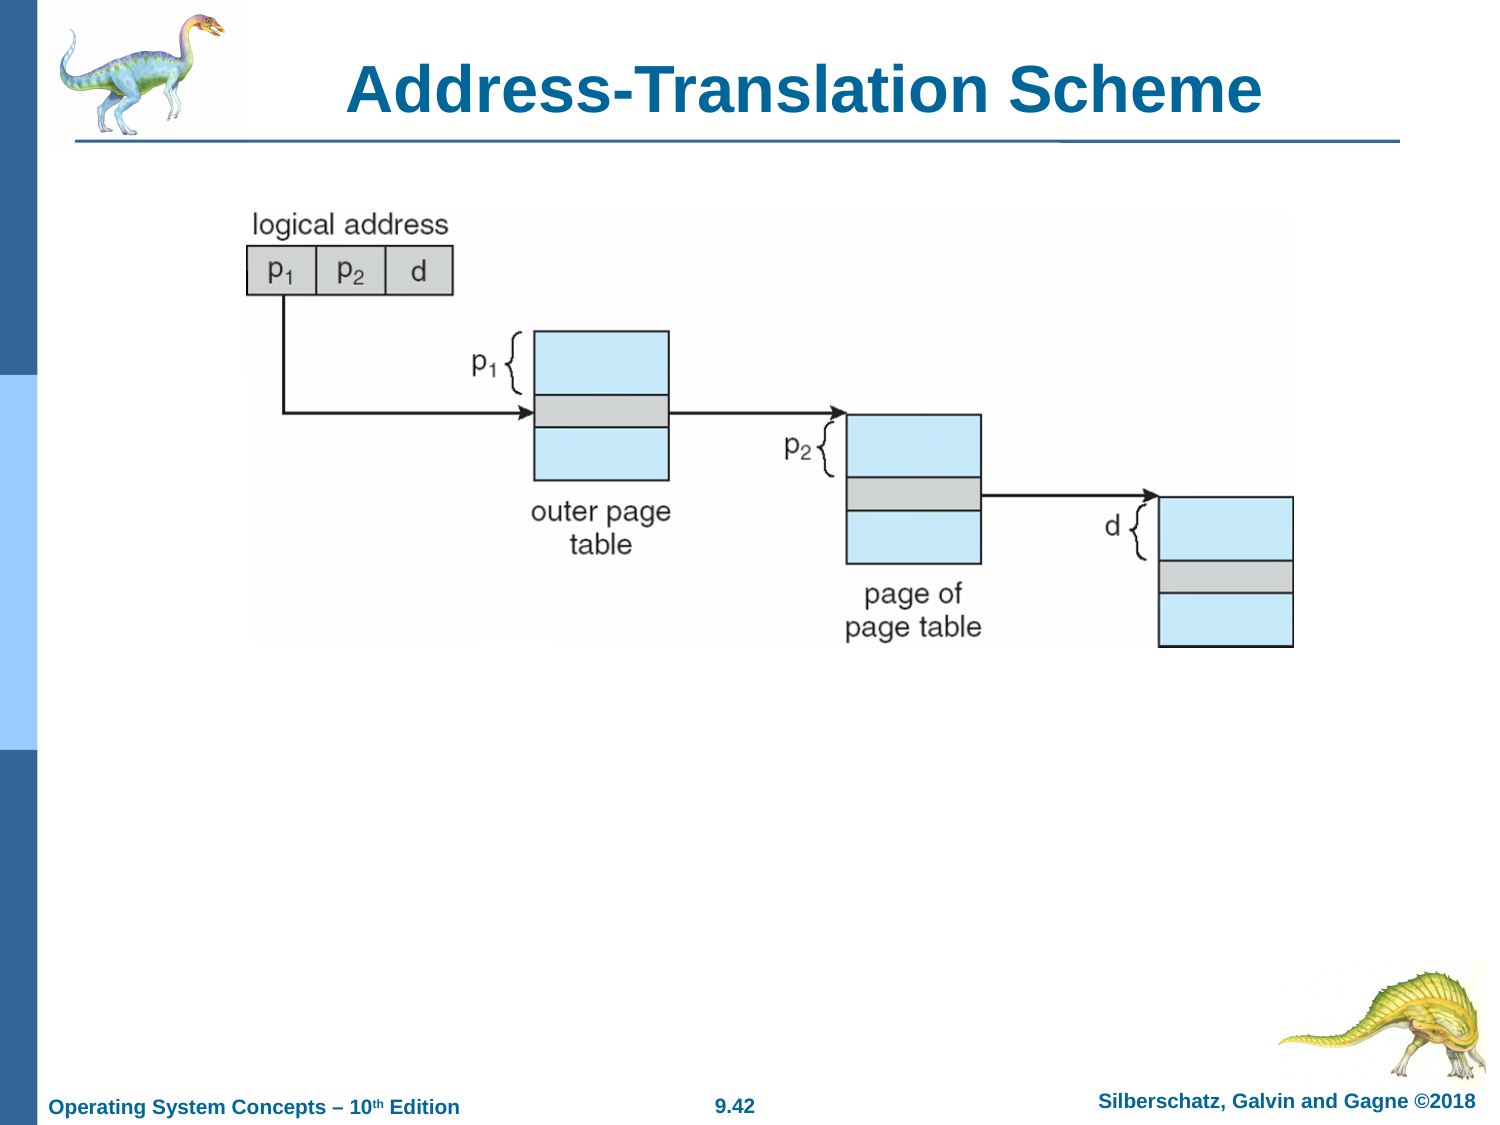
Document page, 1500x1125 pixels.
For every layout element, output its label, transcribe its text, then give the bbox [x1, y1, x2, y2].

picture [46, 0, 243, 149]
picture [245, 206, 1294, 649]
title Address-Translation Scheme [185, 38, 1425, 134]
picture [1275, 959, 1486, 1090]
